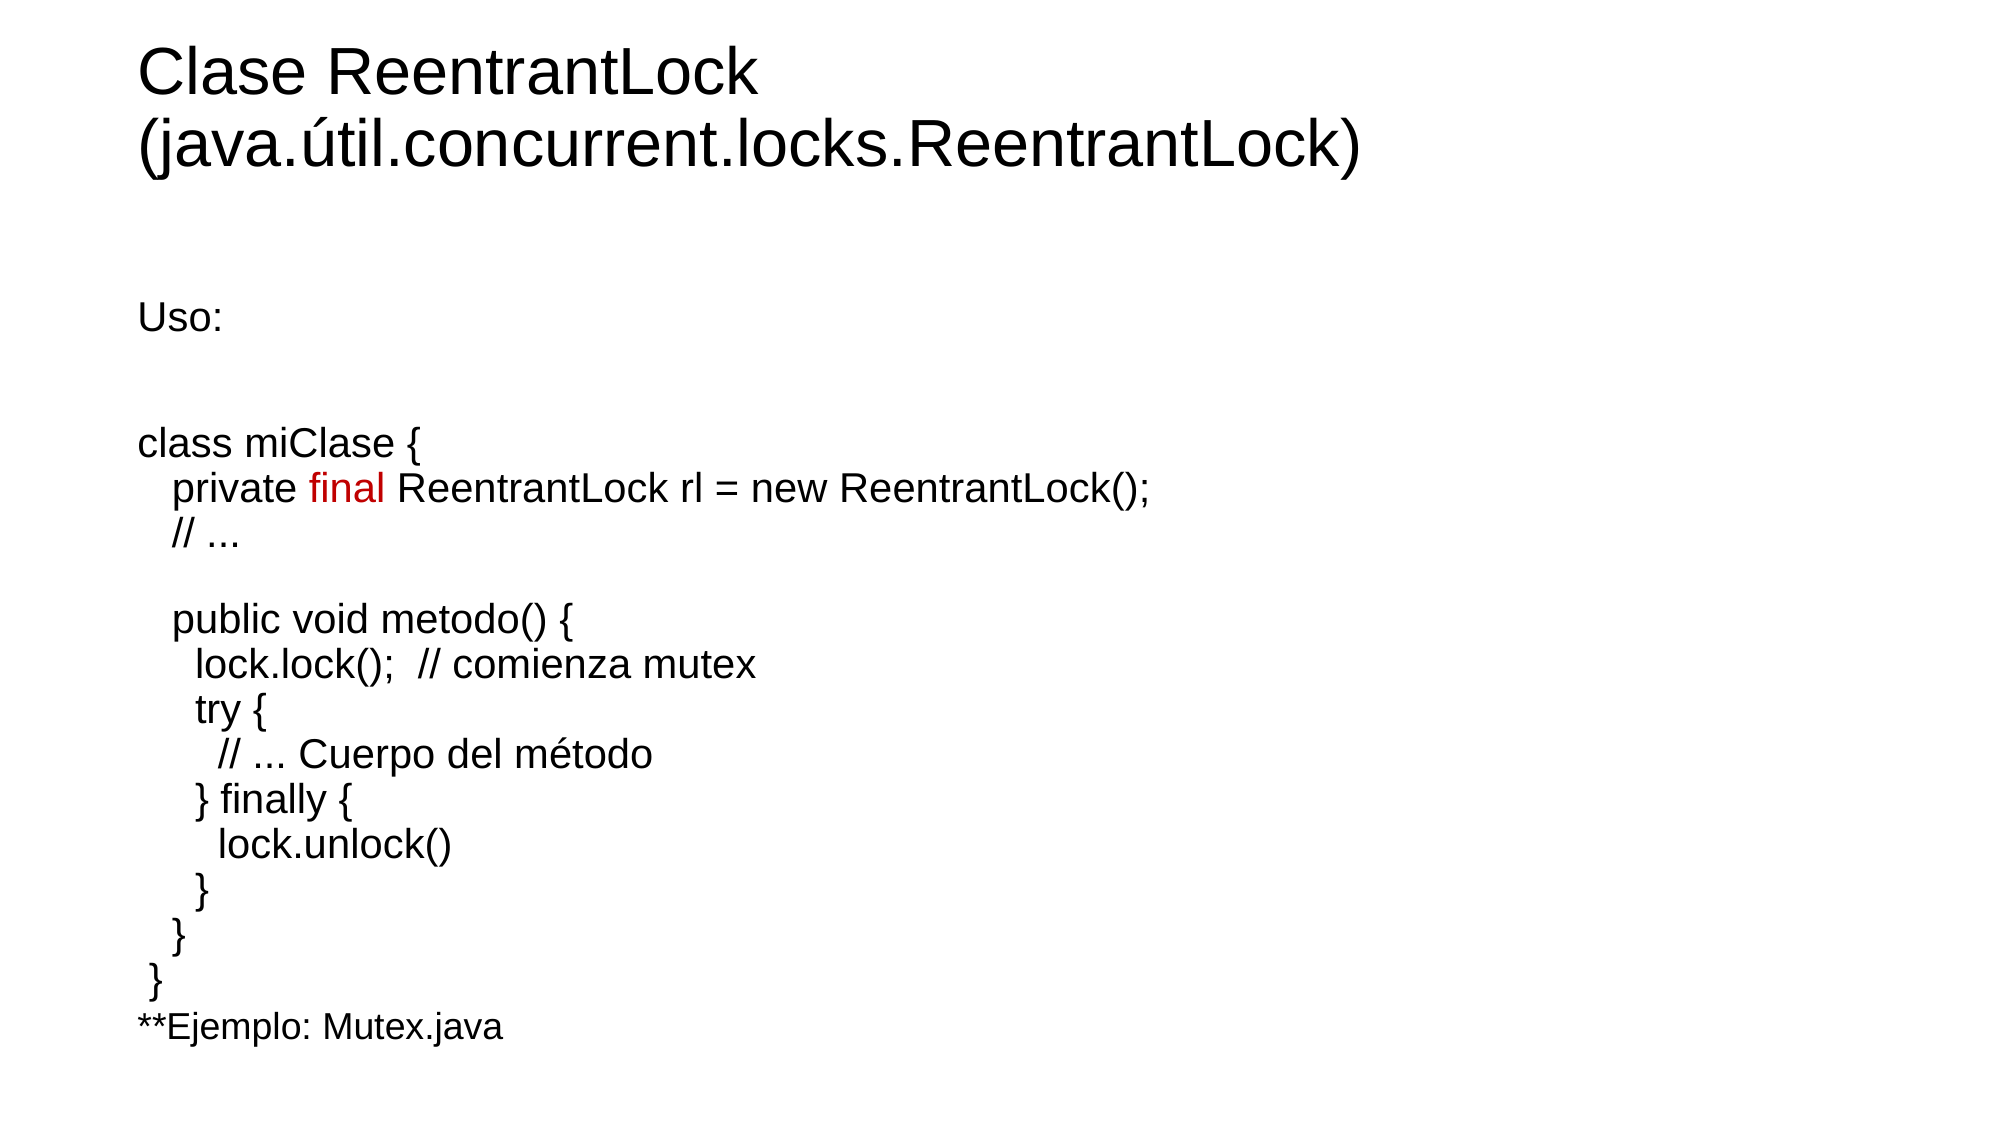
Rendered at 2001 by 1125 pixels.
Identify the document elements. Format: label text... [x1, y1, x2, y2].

text_box Clase ReentrantLock (java.útil.concurrent.locks.ReentrantLock) [137, 0, 1863, 218]
text_box Uso: class miClase { private final ReentrantLock rl = new ReentrantLock(); // ... public void metodo() { lock.lock(); // comienza mutex try { // ... Cuerpo del método } finally { lock.unlock() } } } **Ejemplo: Mutex.java [137, 239, 1844, 1103]
